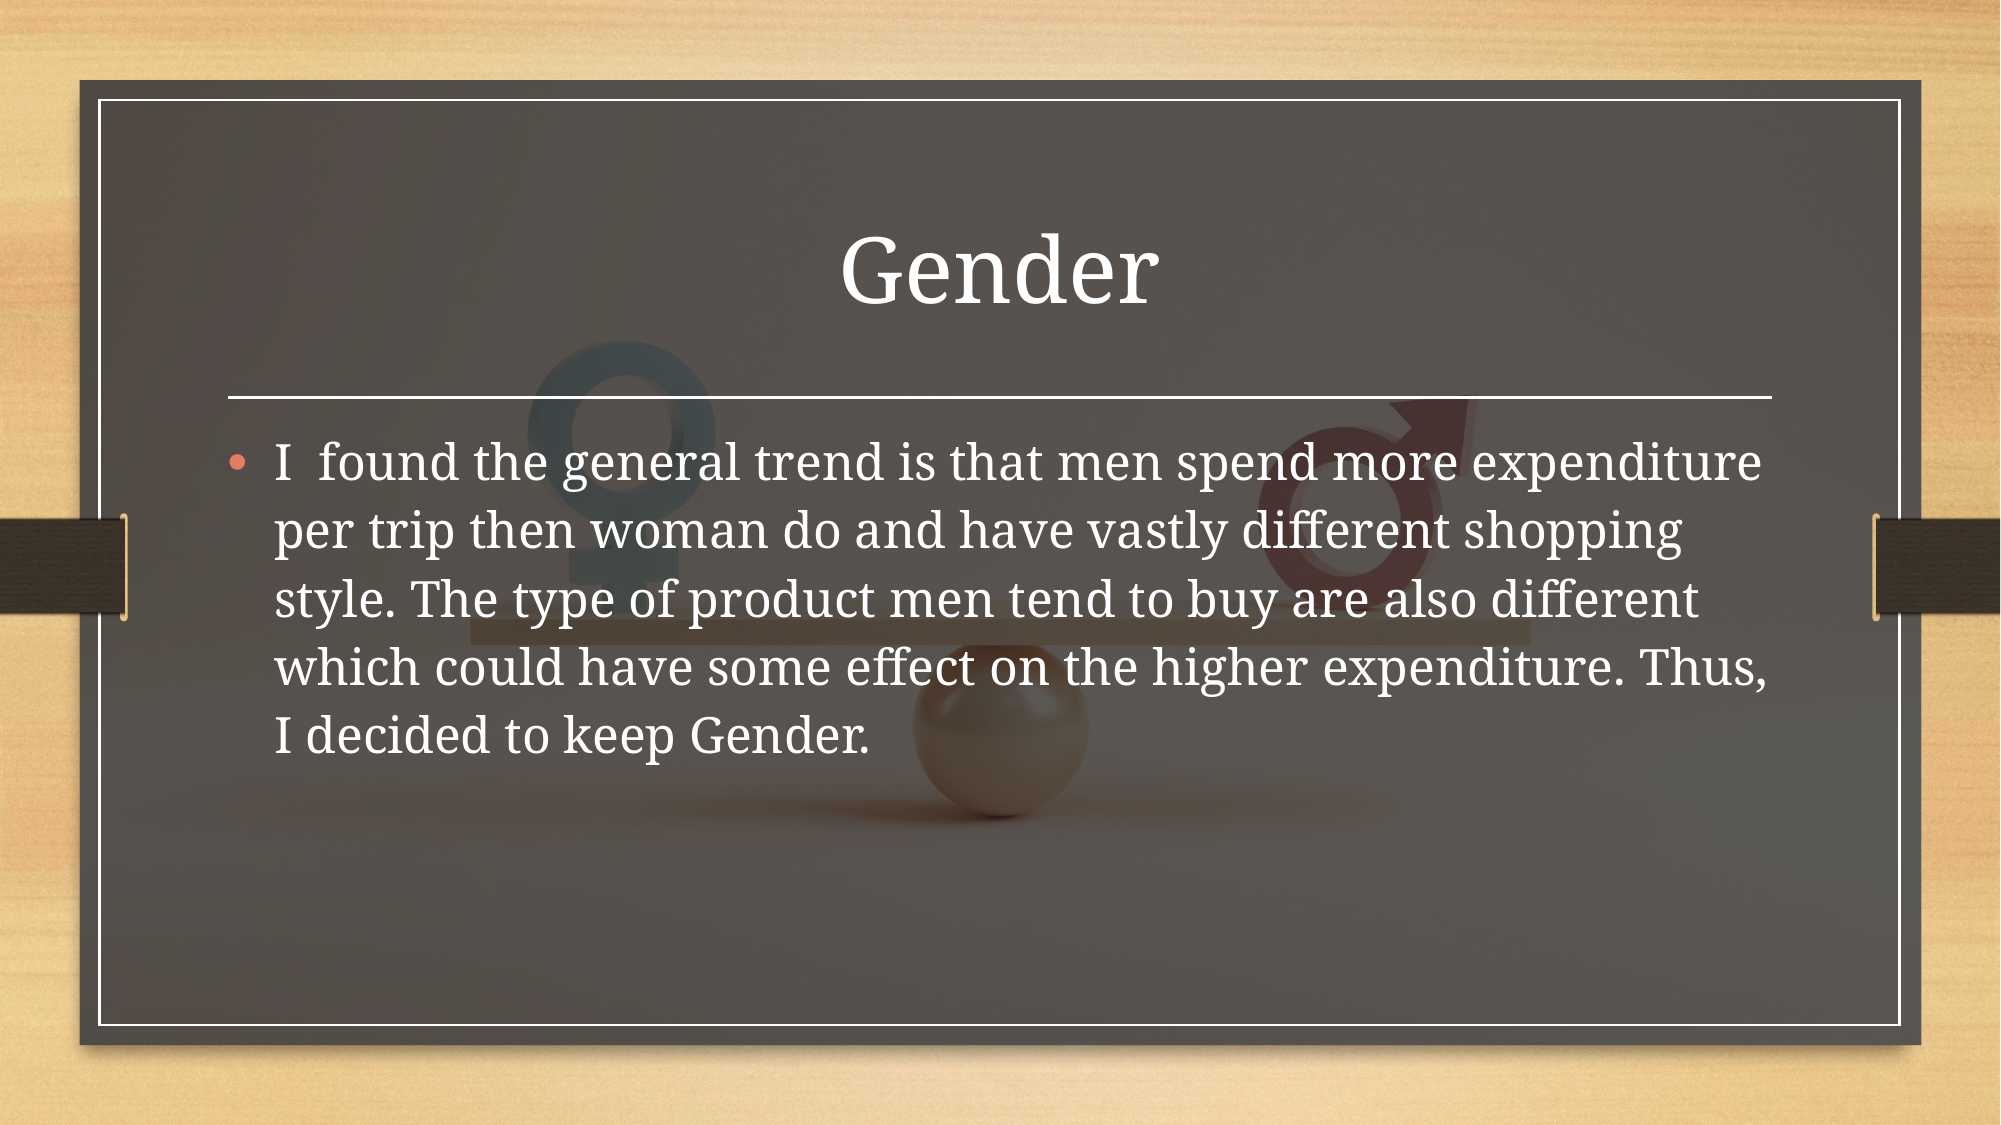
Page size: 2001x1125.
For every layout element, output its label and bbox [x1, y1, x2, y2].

picture [79, 622, 1922, 1046]
picture [79, 79, 1922, 513]
text_box [0, 622, 2000, 1125]
text_box [0, 0, 2000, 513]
text_box [0, 513, 2000, 622]
